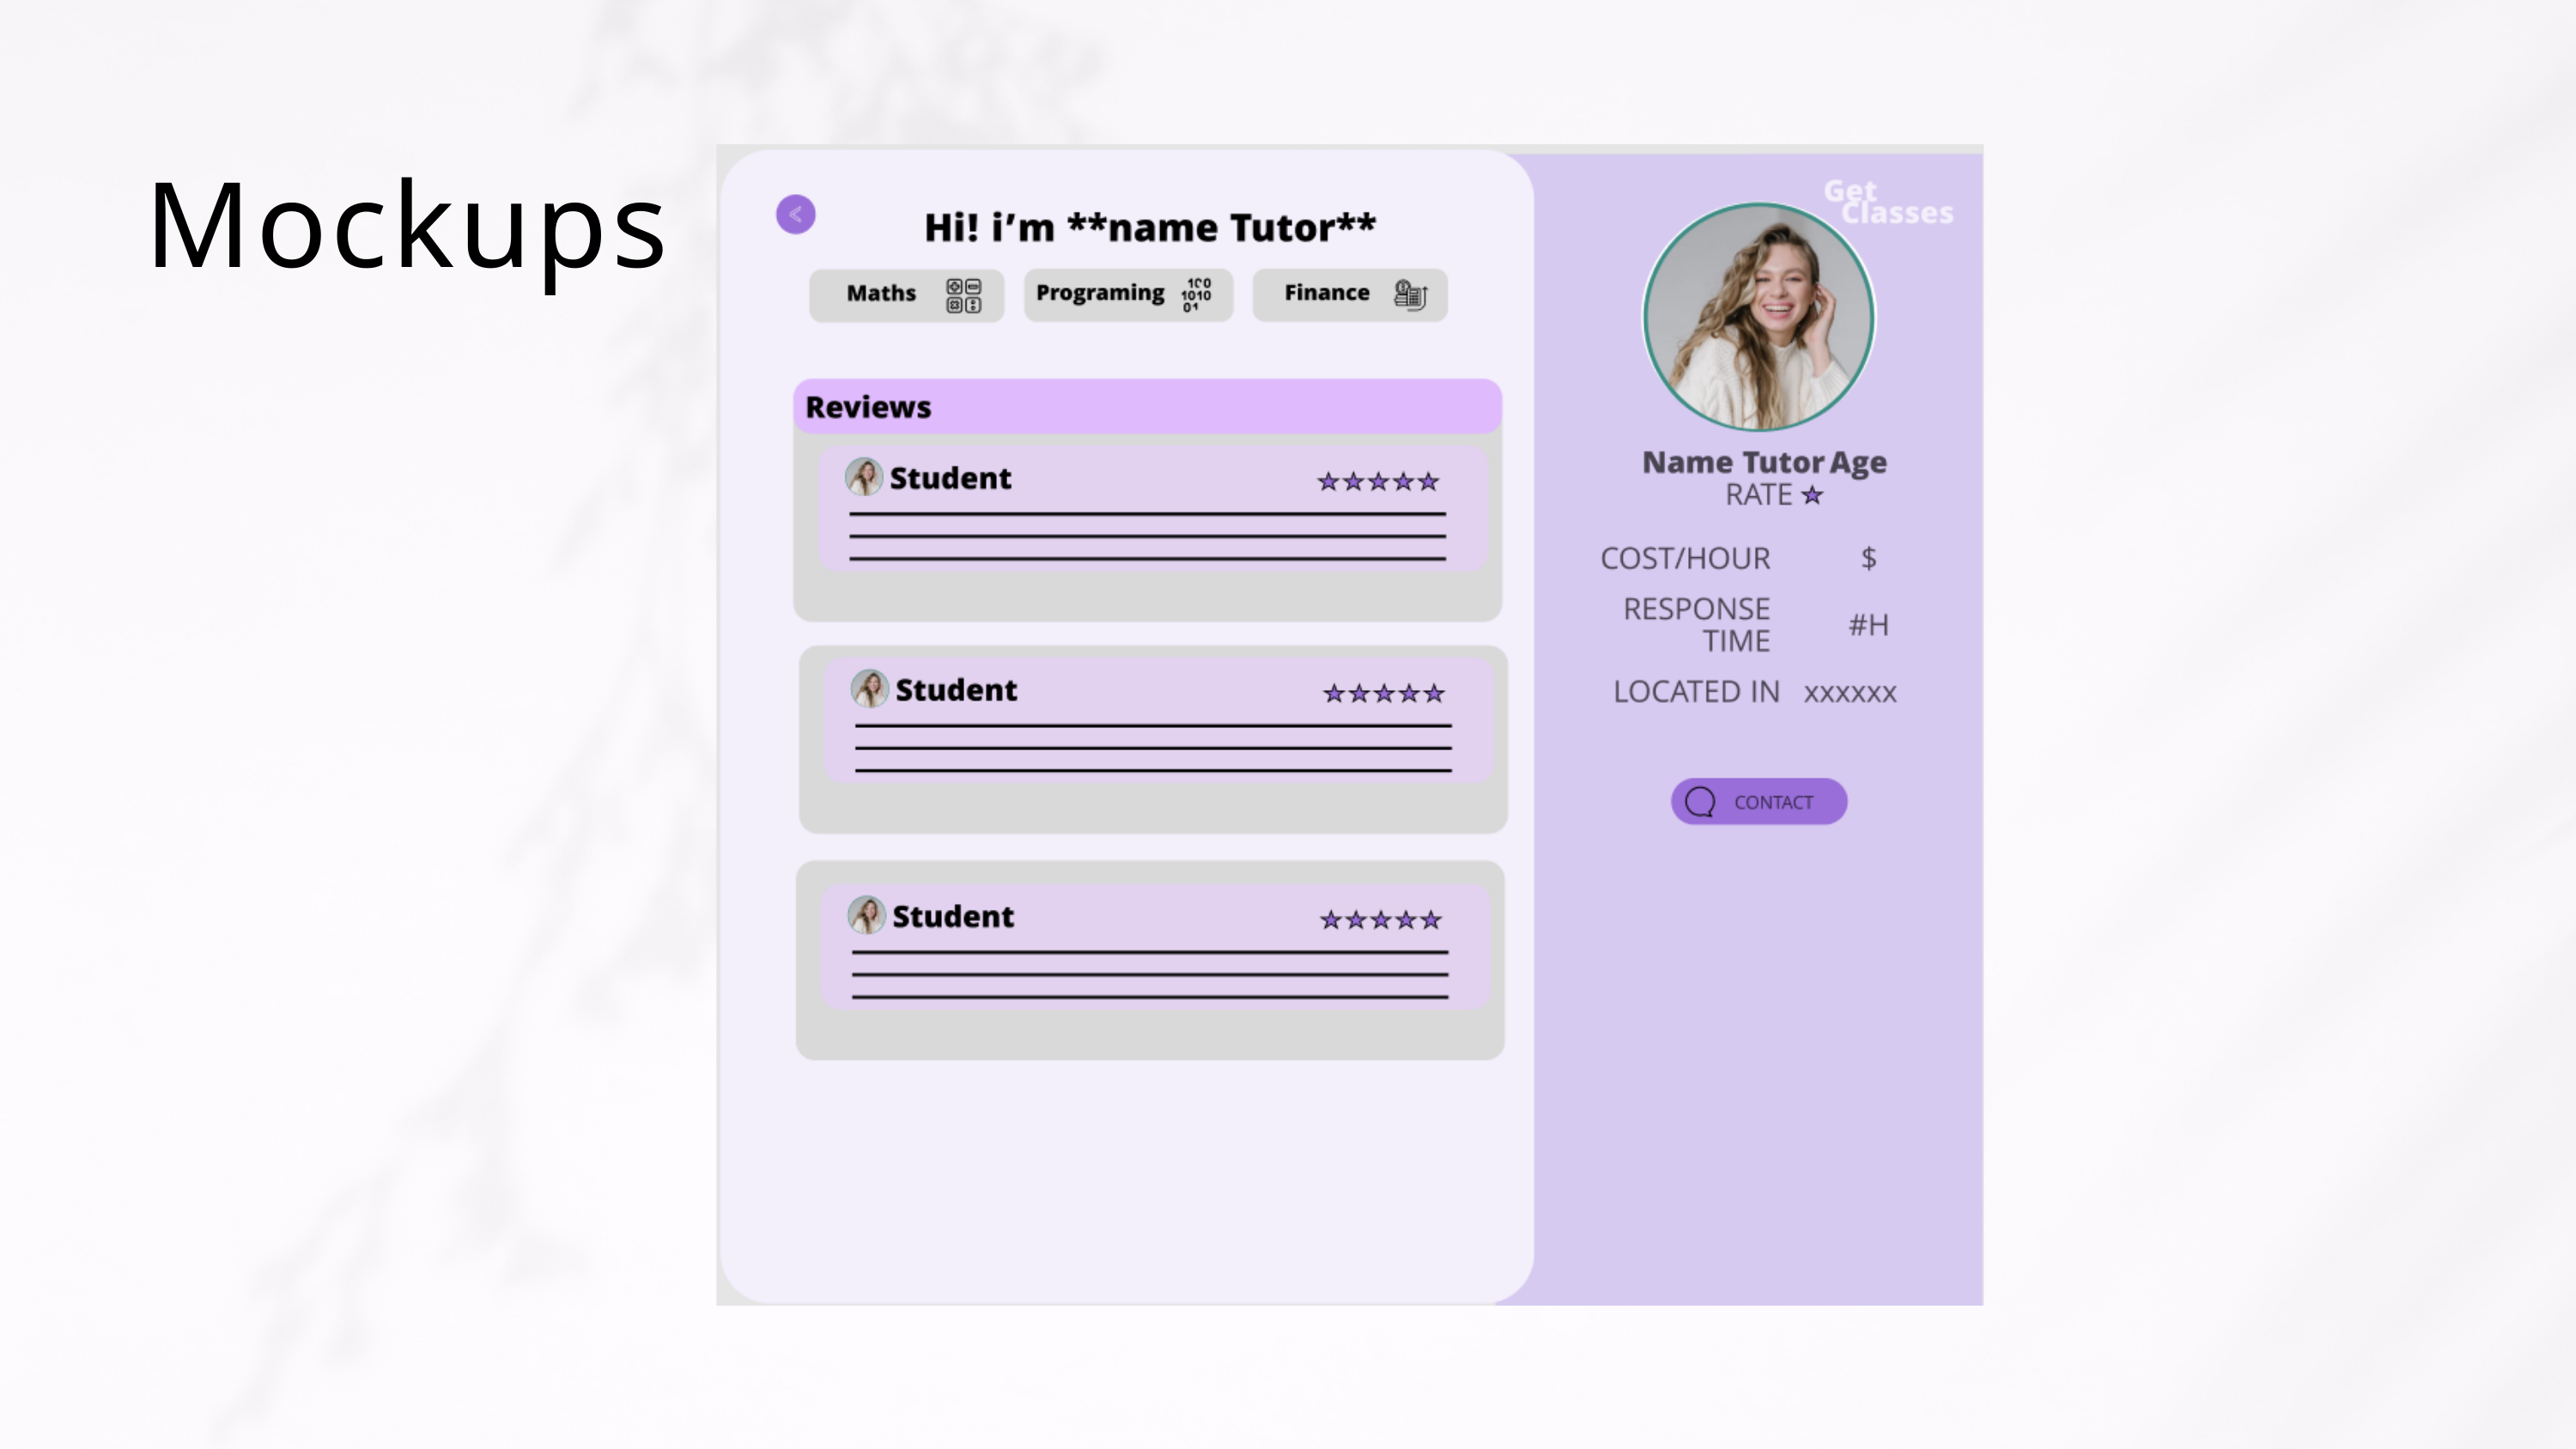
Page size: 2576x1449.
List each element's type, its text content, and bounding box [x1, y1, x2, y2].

text_box Mockups [144, 125, 1289, 292]
text_box [716, 144, 1984, 1306]
text_box [0, 0, 2576, 1449]
